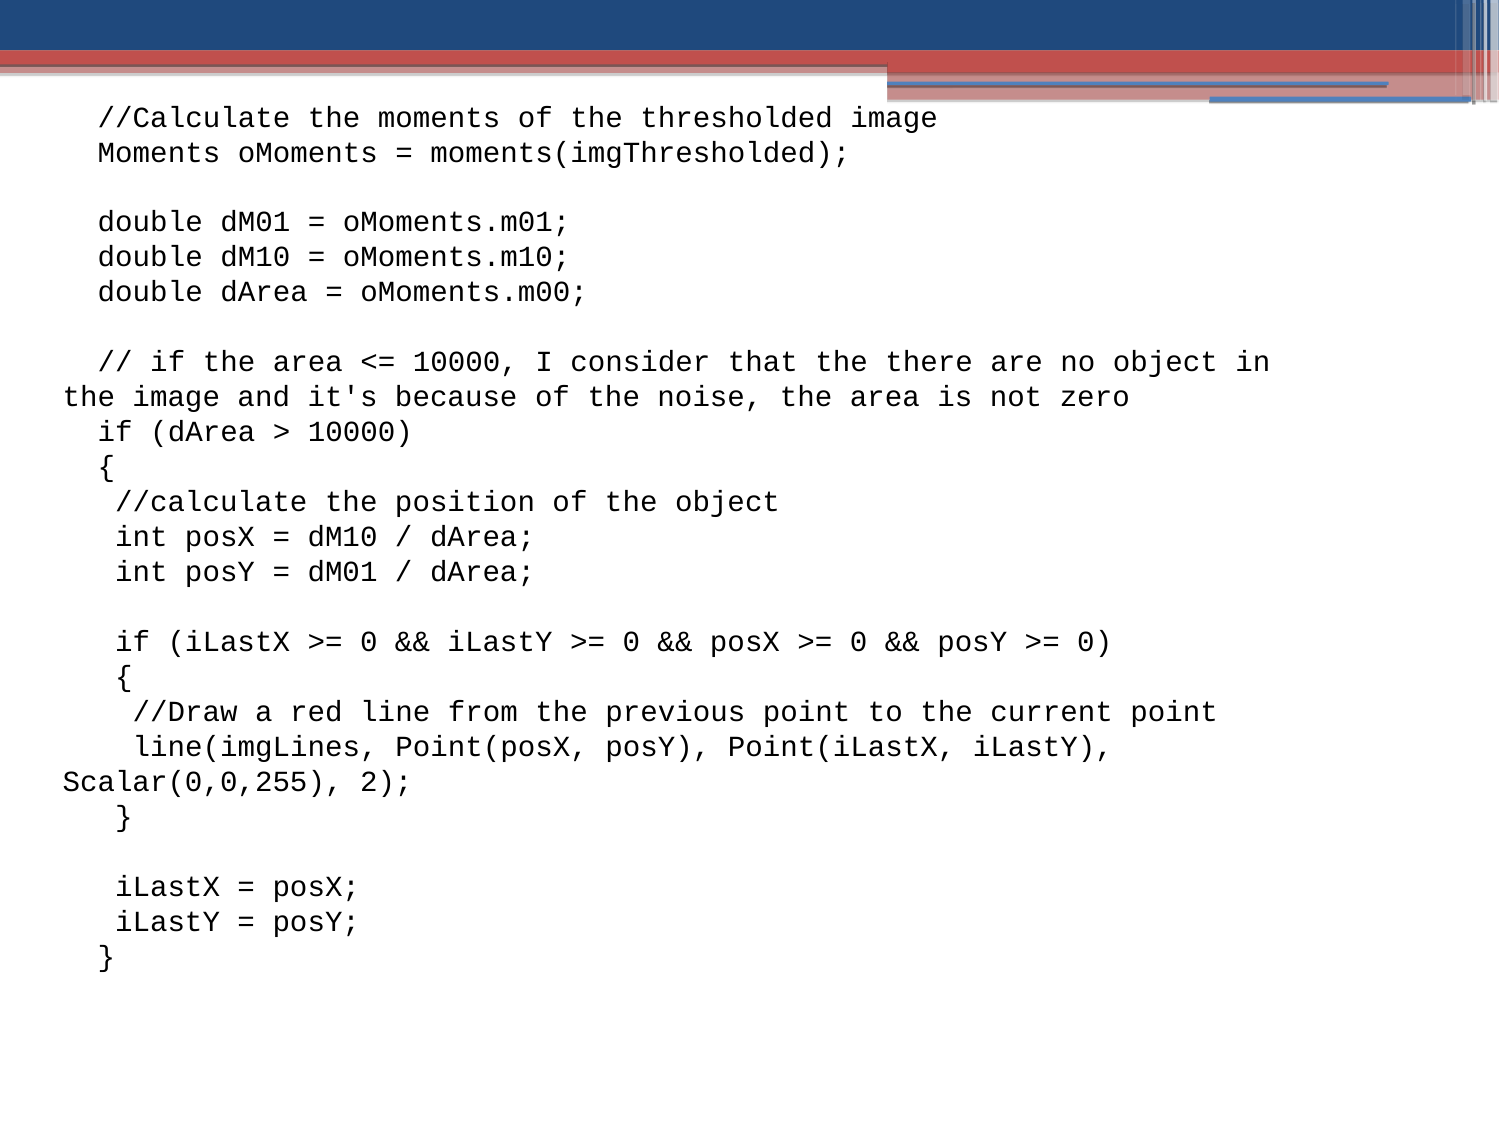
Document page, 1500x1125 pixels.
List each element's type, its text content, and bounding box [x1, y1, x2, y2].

text_box //Calculate the moments of the thresholded image Moments oMoments = moments(imgThresholded); double dM01 = oMoments.m01; double dM10 = oMoments.m10; double dArea = oMoments.m00; // if the area <= 10000, I consider that the there are no object in the image and it's because of the noise, the area is not zero if (dArea > 10000) { //calculate the position of the object int posX = dM10 / dArea; int posY = dM01 / dArea; if (iLastX >= 0 && iLastY >= 0 && posX >= 0 && posY >= 0) { //Draw a red line from the previous point to the current point line(imgLines, Point(posX, posY), Point(iLastX, iLastY), Scalar(0,0,255), 2); } iLastX = posX; iLastY = posY; } [47, 90, 1355, 897]
